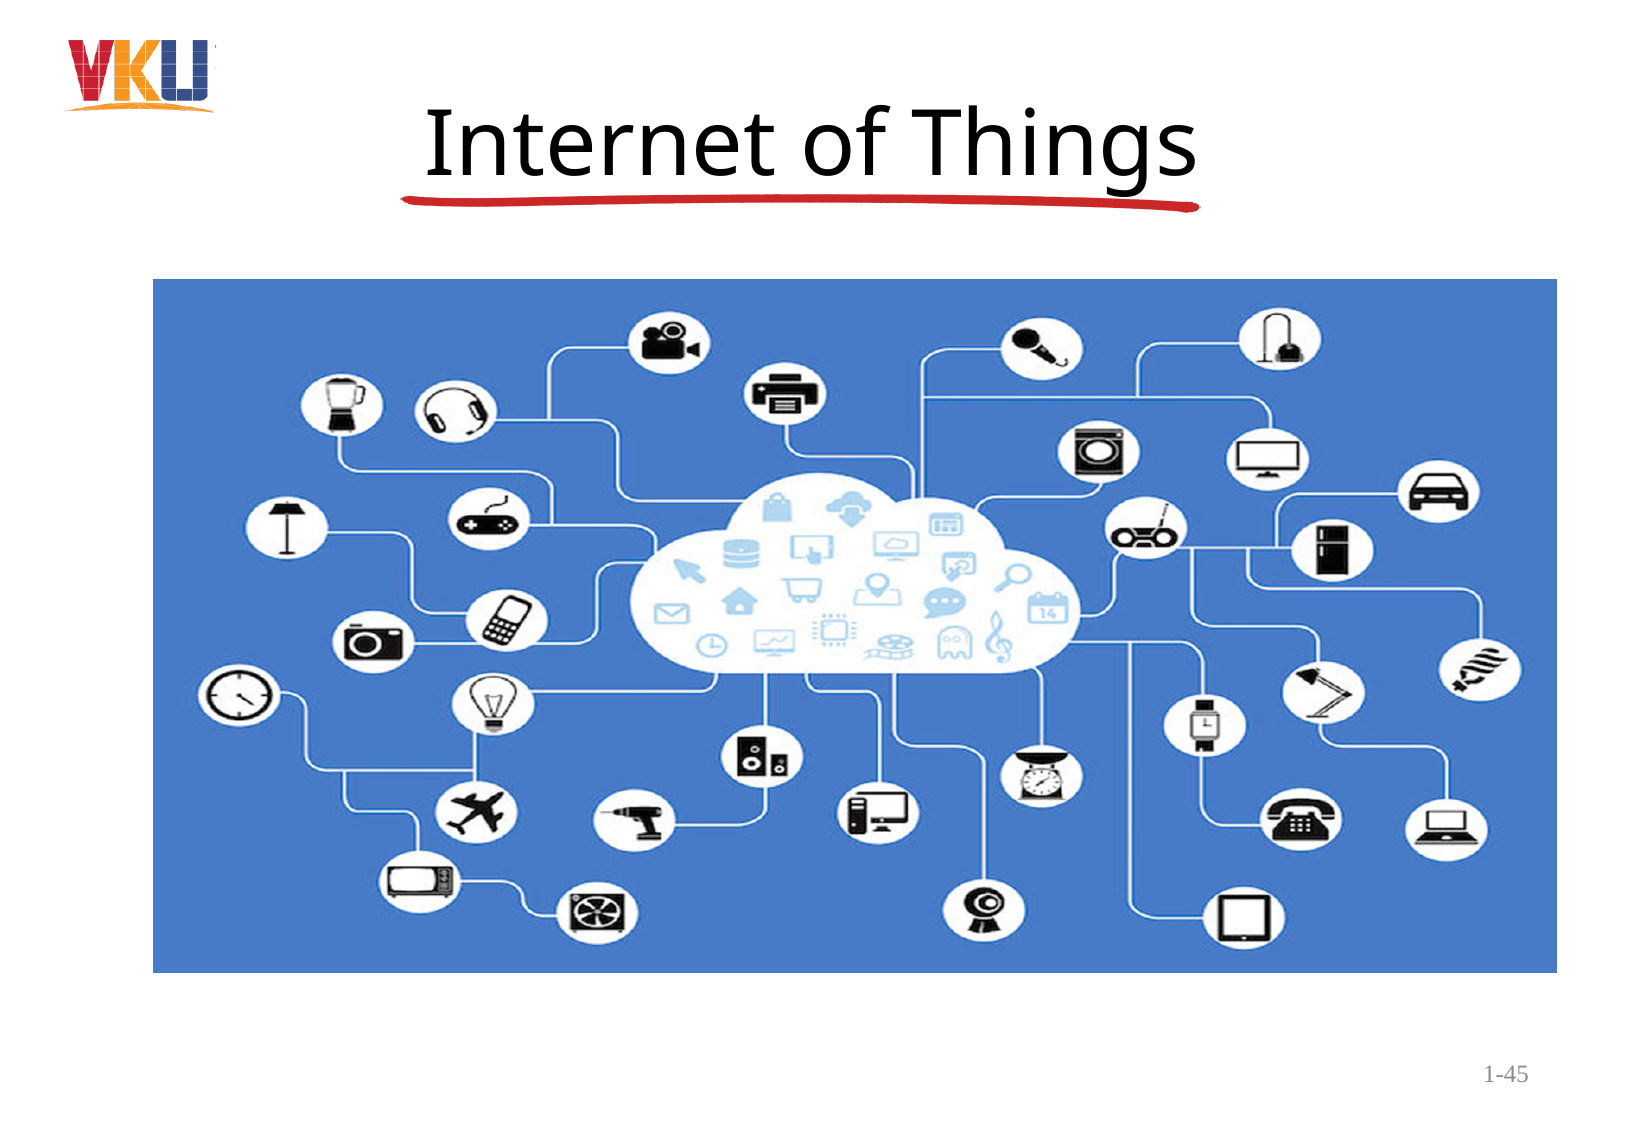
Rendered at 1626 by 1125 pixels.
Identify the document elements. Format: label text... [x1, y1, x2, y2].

title Internet of Things [81, 45, 1544, 233]
picture [397, 188, 1210, 218]
picture [54, 27, 222, 122]
slide_number 1-45 [1164, 1042, 1544, 1103]
picture [153, 279, 1557, 973]
